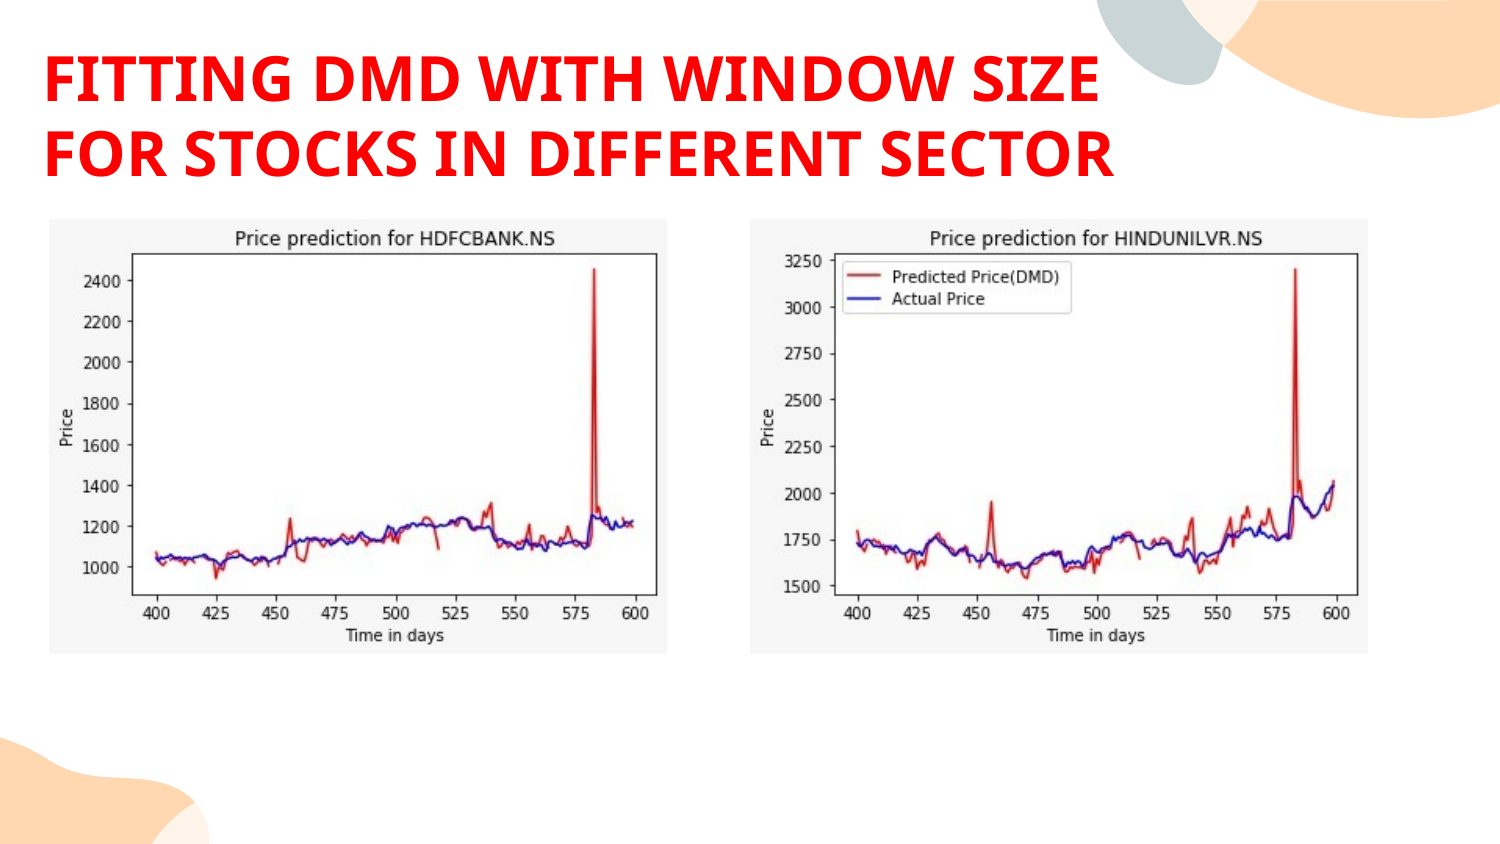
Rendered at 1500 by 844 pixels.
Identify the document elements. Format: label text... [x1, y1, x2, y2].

picture [48, 219, 667, 655]
text_box FITTING DMD WITH WINDOW SIZE FOR STOCKS IN DIFFERENT SECTOR [27, 31, 1243, 197]
picture [749, 219, 1368, 655]
